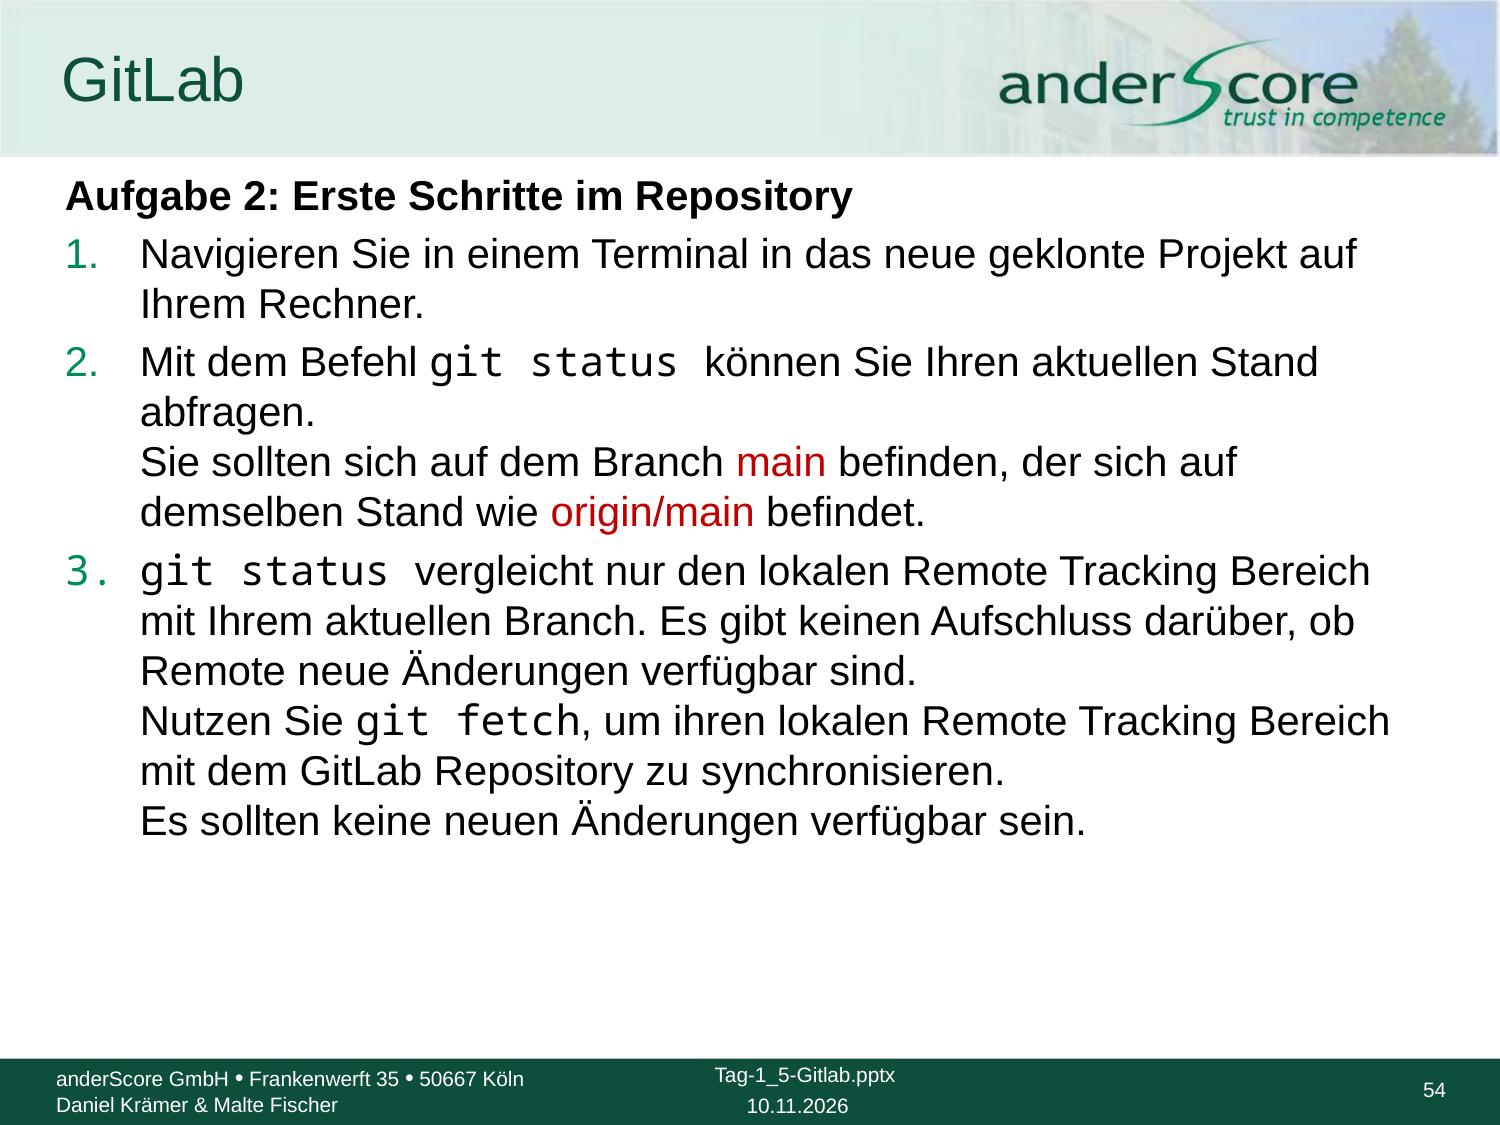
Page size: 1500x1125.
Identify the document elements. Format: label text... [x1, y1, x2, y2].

list Aufgabe 2: Erste Schritte im Repository Navigieren Sie in einem Terminal in das neue geklonte Projekt auf Ihrem Rechner. Mit dem Befehl git status können Sie Ihren aktuellen Stand abfragen. Sie sollten sich auf dem Branch main befinden, der sich auf demselben Stand wie origin/main befindet. git status vergleicht nur den lokalen Remote Tracking Bereich mit Ihrem aktuellen Branch. Es gibt keinen Aufschluss darüber, ob Remote neue Änderungen verfügbar sind. Nutzen Sie git fetch, um ihren lokalen Remote Tracking Bereich mit dem GitLab Repository zu synchronisieren. Es sollten keine neuen Änderungen verfügbar sein. [49, 160, 1447, 1047]
title GitLab [46, 23, 975, 140]
picture [0, 0, 1500, 157]
